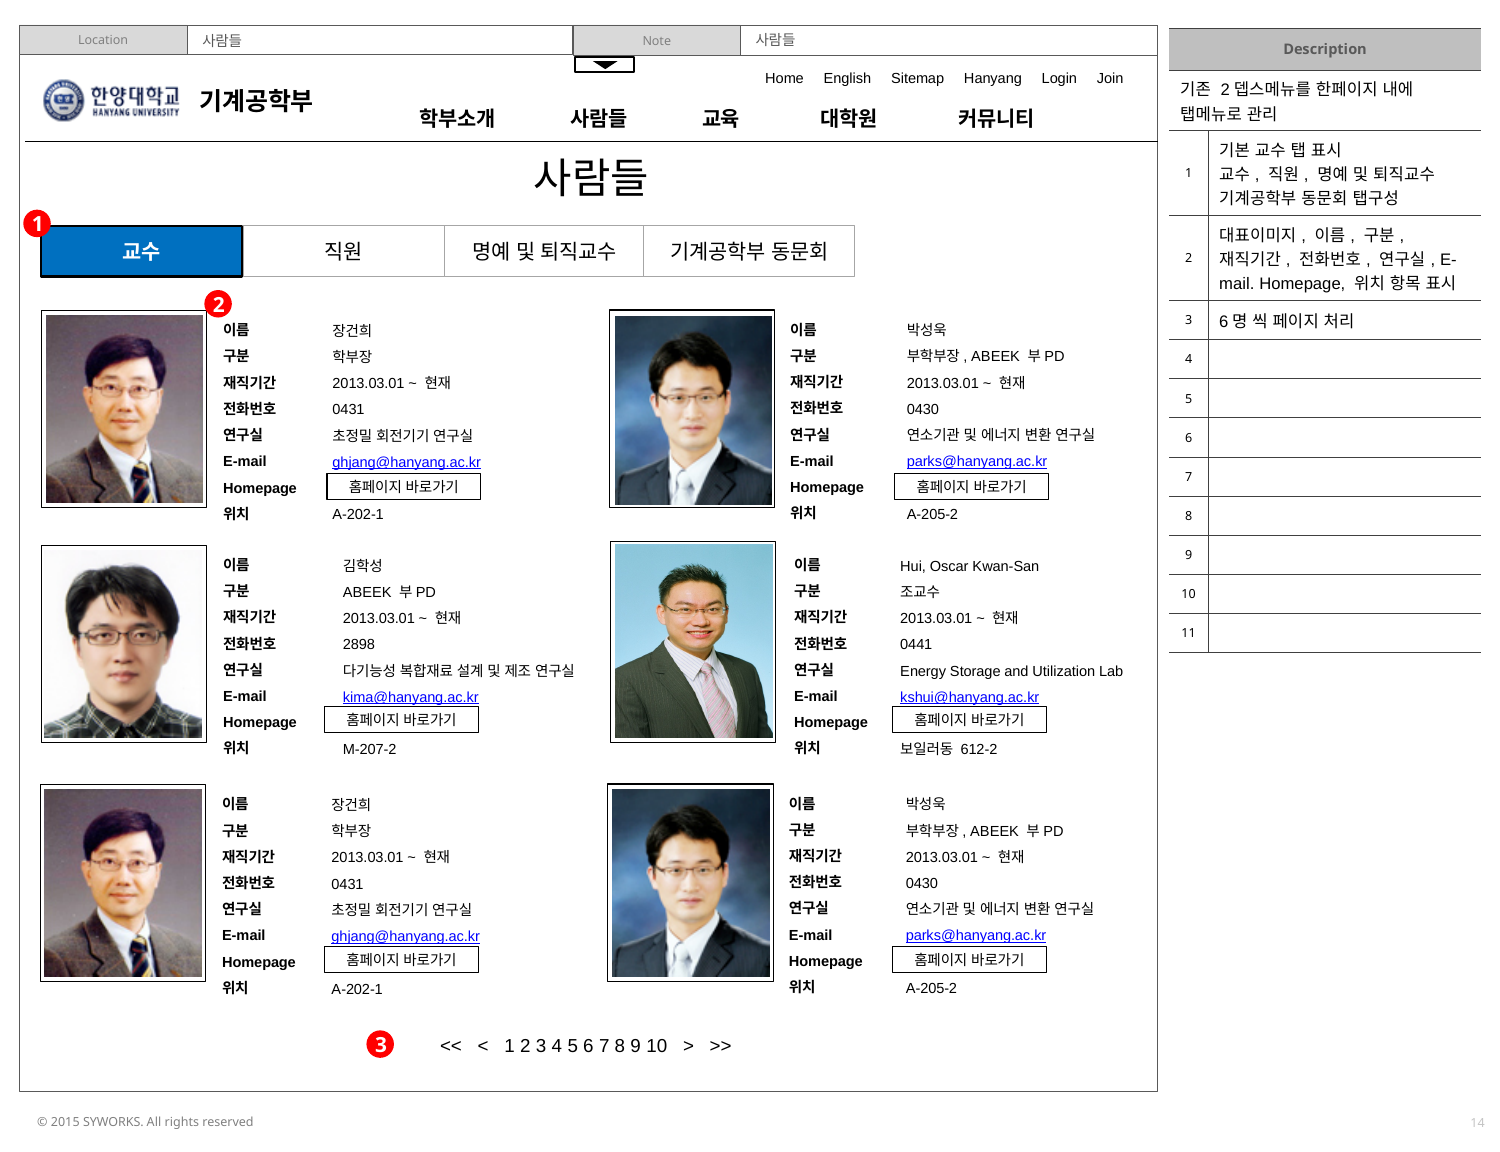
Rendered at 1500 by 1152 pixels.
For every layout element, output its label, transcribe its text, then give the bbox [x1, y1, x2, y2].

table_cell [1209, 614, 1481, 652]
text_box [38, 783, 207, 984]
picture [615, 544, 773, 738]
text_box [39, 309, 208, 510]
text_box 홈페이지 바로가기 [325, 471, 483, 501]
text_box 홈페이지 바로가기 [323, 944, 480, 974]
picture [612, 789, 770, 978]
text_box 박성욱 부학부장, ABEEK 부PD 2013.03.01 ~ 현재 0430 연소기관 및 에너지 변환 연구실 parks@hanyang.ac.kr A-205-2 [891, 779, 1110, 1004]
table_cell 9 [1169, 536, 1208, 574]
picture [40, 77, 184, 124]
text_box 직원 [241, 224, 442, 279]
table_cell 2 [1169, 216, 1208, 300]
text_box [39, 543, 208, 745]
text_box [606, 782, 774, 983]
text_box 박성욱 부학부장, ABEEK 부PD 2013.03.01 ~ 현재 0430 연소기관 및 에너지 변환 연구실 parks@hanyang.ac.kr A-205-2 [892, 305, 1111, 530]
text_box 이름 구분 재직기간 전화번호 연구실 E-mail Homepage 위치 [208, 305, 312, 530]
text_box 장건희 학부장 2013.03.01 ~ 현재 0431 초정밀 회전기기 연구실 ghjang@hanyang.ac.kr A-202-1 [317, 305, 497, 531]
text_box 홈페이지 바로가기 [893, 471, 1050, 501]
table_cell 5 [1169, 379, 1208, 417]
table_cell 10 [1169, 575, 1208, 613]
text_box 학부소개 사람들 교육 대학원 커뮤니티 [404, 98, 1049, 139]
table_cell [1209, 497, 1481, 535]
table_cell 기본 교수 탭 표시 교수, 직원, 명예 및 퇴직교수 기계공학부 동문회 탭구성 [1209, 131, 1481, 215]
table_cell 3 [1169, 301, 1208, 339]
table_cell 6명 씩 페이지 처리 [1209, 301, 1481, 339]
table_cell 6 [1169, 418, 1208, 457]
text_box 홈페이지 바로가기 [323, 705, 480, 735]
table_cell [1209, 458, 1481, 496]
text_box 이름 구분 재직기간 전화번호 연구실 E-mail Homepage 위치 [207, 779, 311, 1004]
table_cell [1209, 379, 1481, 417]
picture [44, 550, 202, 738]
table_cell 1 [1169, 131, 1208, 215]
text_box 이름 구분 재직기간 전화번호 연구실 E-mail Homepage 위치 [779, 539, 883, 765]
text_box 2 [202, 287, 234, 320]
text_box << < 1 2 3 4 5 6 7 8 9 10 > >> [425, 1026, 747, 1064]
text_box 기계공학부 동문회 [642, 224, 857, 279]
text_box [608, 539, 778, 745]
text_box 사람들 [186, 23, 575, 57]
text_box 이름 구분 재직기간 전화번호 연구실 E-mail Homepage 위치 [775, 304, 879, 529]
text_box 사람들 [739, 23, 1160, 57]
table_cell 11 [1169, 614, 1208, 652]
table_cell 기존 2뎁스메뉴를 한페이지 내에 탭메뉴로 관리 [1169, 71, 1481, 130]
table_cell [1209, 536, 1481, 574]
text_box [590, 58, 620, 71]
text_box 김학성 ABEEK 부PD 2013.03.01 ~ 현재 2898 다기능성 복합재료 설계 및 제조 연구실 kima@hanyang.ac.kr M-207-2 [328, 540, 590, 765]
picture [44, 789, 202, 978]
table_header Description [1169, 29, 1481, 70]
table_cell 4 [1169, 340, 1208, 378]
text_box 기계공학부 [185, 77, 329, 123]
table_cell 8 [1169, 497, 1208, 535]
text_box 1 [21, 207, 53, 240]
table_cell 7 [1169, 458, 1208, 496]
picture [45, 315, 203, 504]
text_box 이름 구분 재직기간 전화번호 연구실 E-mail Homepage 위치 [774, 778, 878, 1003]
text_box 교수 [39, 224, 241, 279]
text_box [607, 308, 775, 509]
text_box 이름 구분 재직기간 전화번호 연구실 E-mail Homepage 위치 [208, 539, 312, 765]
text_box [573, 55, 636, 74]
text_box 홈페이지 바로가기 [890, 705, 1048, 735]
slide_number 14 [1429, 1102, 1500, 1146]
table_cell 대표이미지, 이름, 구분, 재직기간, 전화번호, 연구실, E-mail. Homepage, 위치 항목 표시 [1209, 216, 1481, 300]
table_cell [1209, 340, 1481, 378]
table_cell [1209, 418, 1481, 457]
text_box 홈페이지 바로가기 [890, 944, 1048, 974]
picture [615, 316, 772, 505]
text_box 명예 및 퇴직교수 [442, 224, 642, 279]
table_cell [1209, 575, 1481, 613]
text_box 3 [364, 1028, 397, 1060]
text_box 장건희 학부장 2013.03.01 ~ 현재 0431 초정밀 회전기기 연구실 ghjang@hanyang.ac.kr A-202-1 [316, 779, 495, 1005]
text_box Home English Sitemap Hanyang Login Join [750, 61, 1139, 94]
text_box 사람들 [519, 149, 665, 210]
text_box Hui, Oscar Kwan-San 조교수 2013.03.01 ~ 현재 0441 Energy Storage and Utilization Lab kshui@hanyang.ac.kr 보일러동 612-2 [885, 540, 1139, 765]
